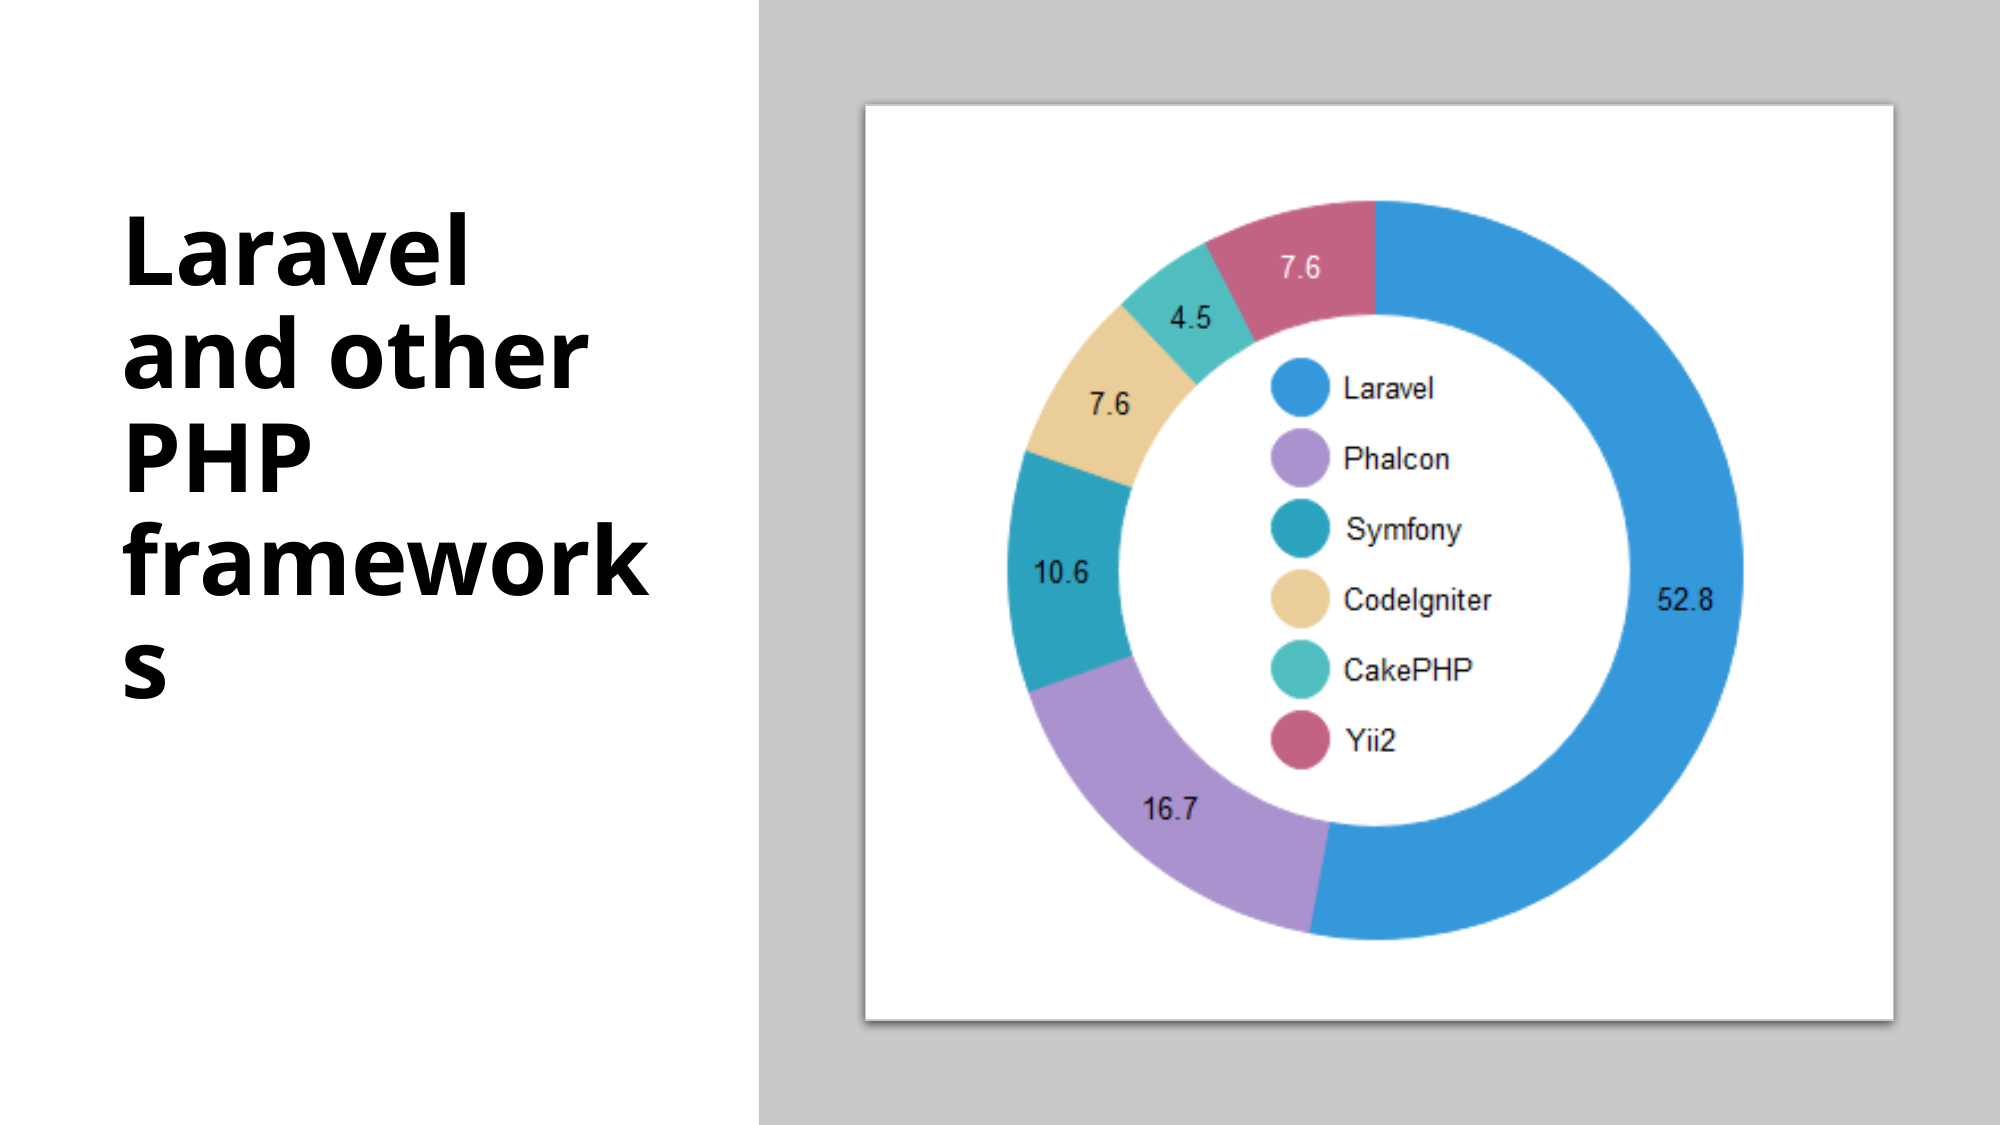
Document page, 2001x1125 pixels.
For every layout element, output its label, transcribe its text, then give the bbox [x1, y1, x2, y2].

title Laravel and other PHP frameworks [105, 104, 680, 728]
text_box [758, 0, 2000, 1125]
text_box [864, 104, 1894, 1021]
picture [907, 131, 1851, 993]
